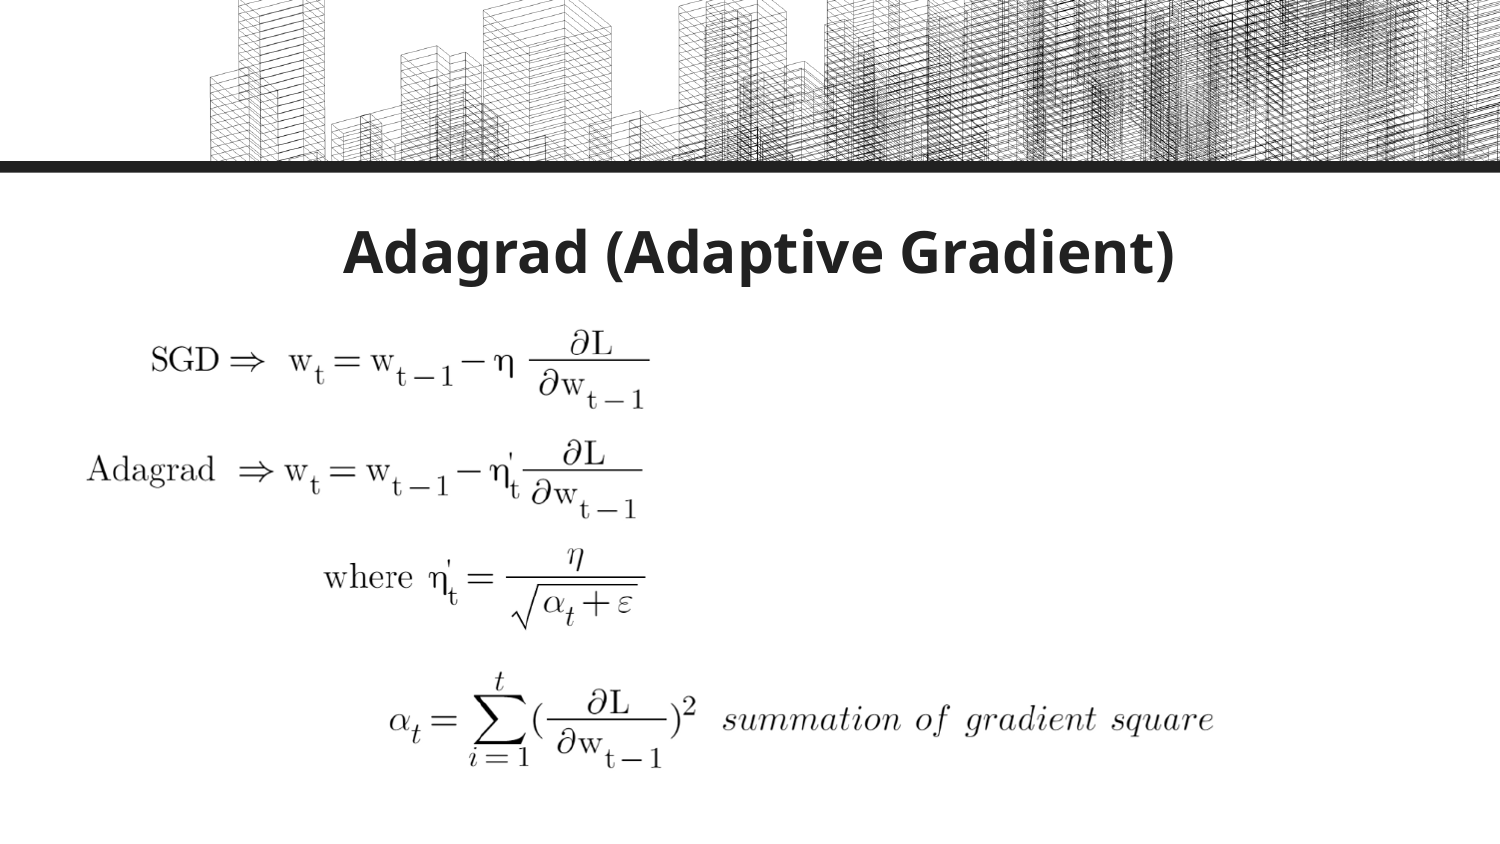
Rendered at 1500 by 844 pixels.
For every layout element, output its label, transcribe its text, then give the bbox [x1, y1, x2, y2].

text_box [22, 305, 1307, 792]
picture [0, 0, 1500, 161]
text_box Adagrad (Adaptive Gradient) [298, 150, 1202, 304]
